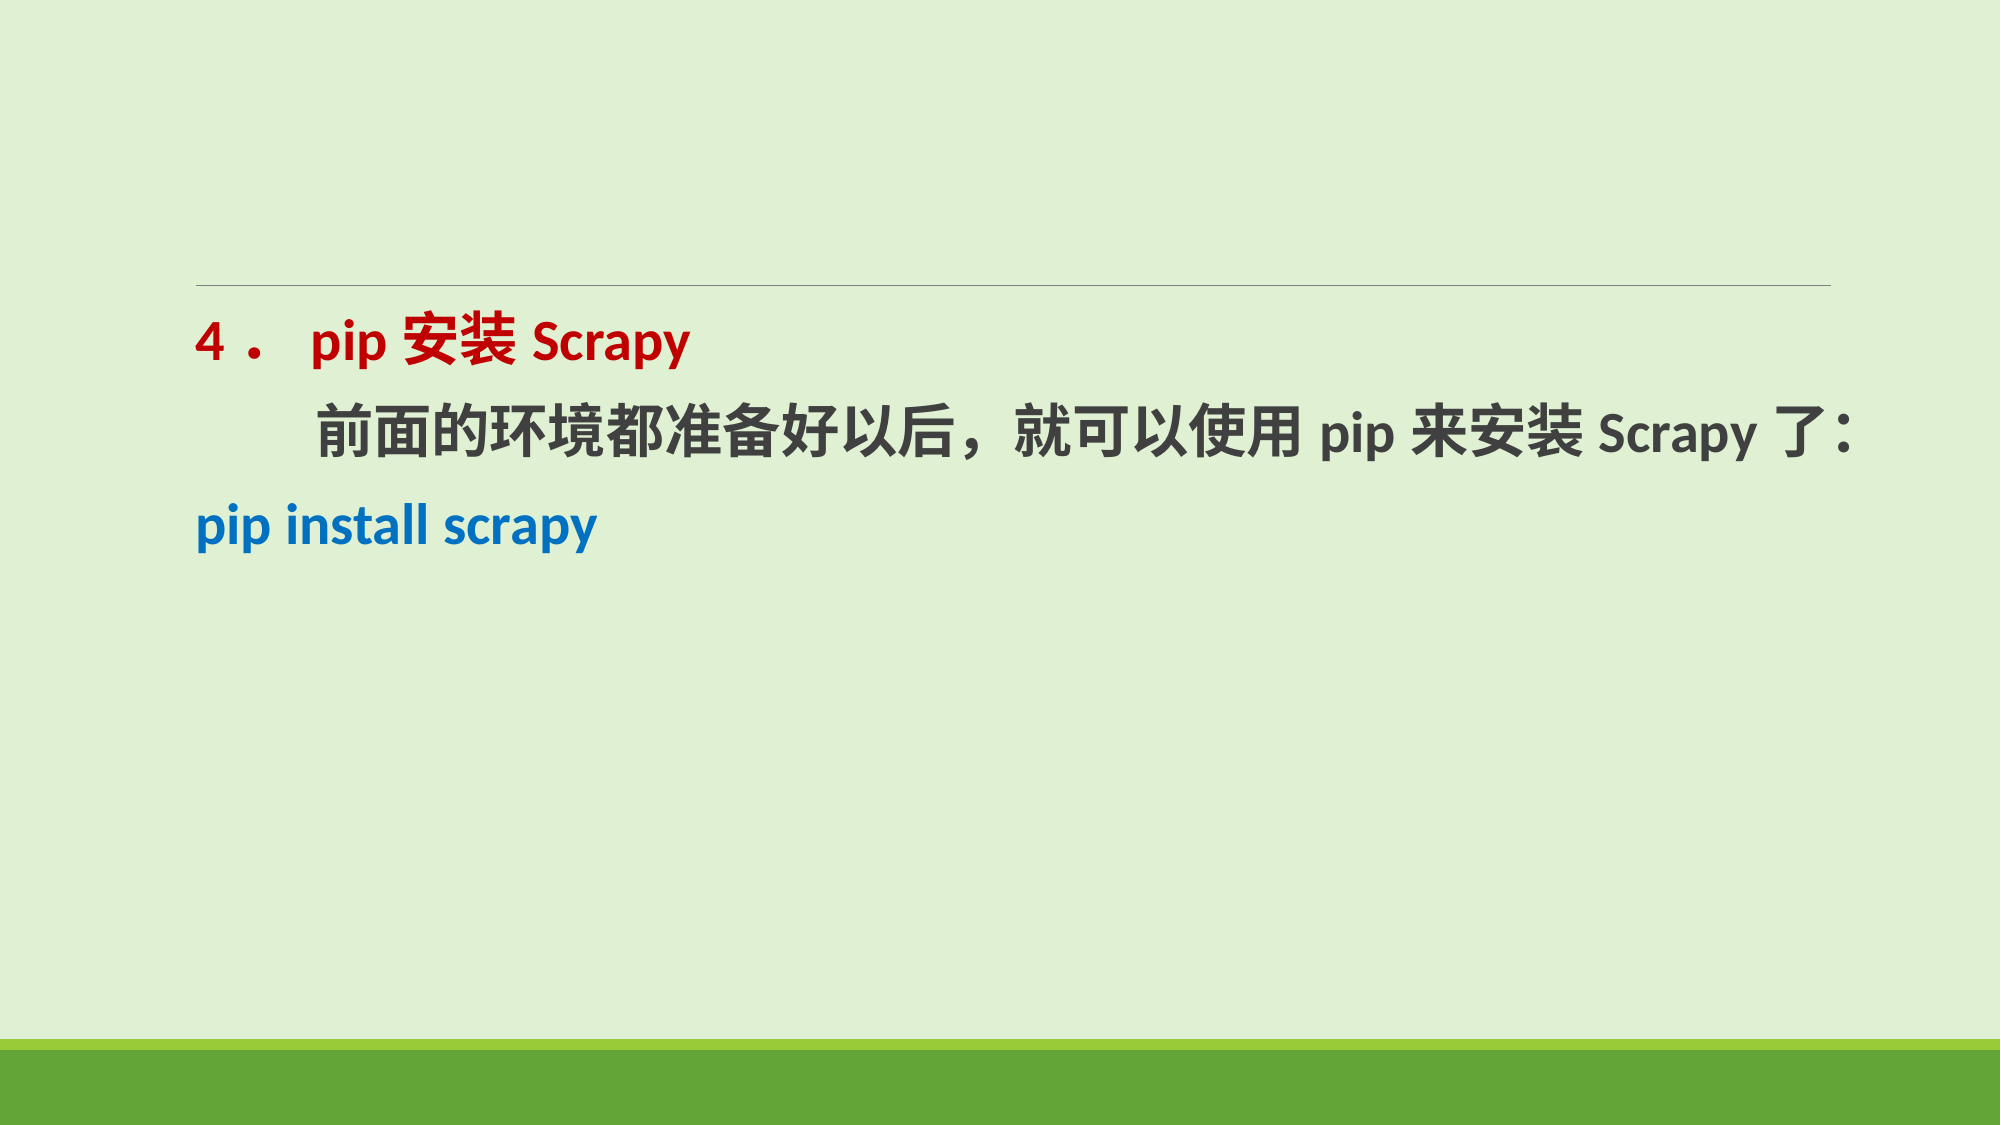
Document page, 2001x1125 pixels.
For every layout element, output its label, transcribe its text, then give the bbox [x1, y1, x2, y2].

list 4．pip安装Scrapy 前面的环境都准备好以后，就可以使用pip来安装Scrapy了： pip install scrapy [180, 302, 1830, 963]
